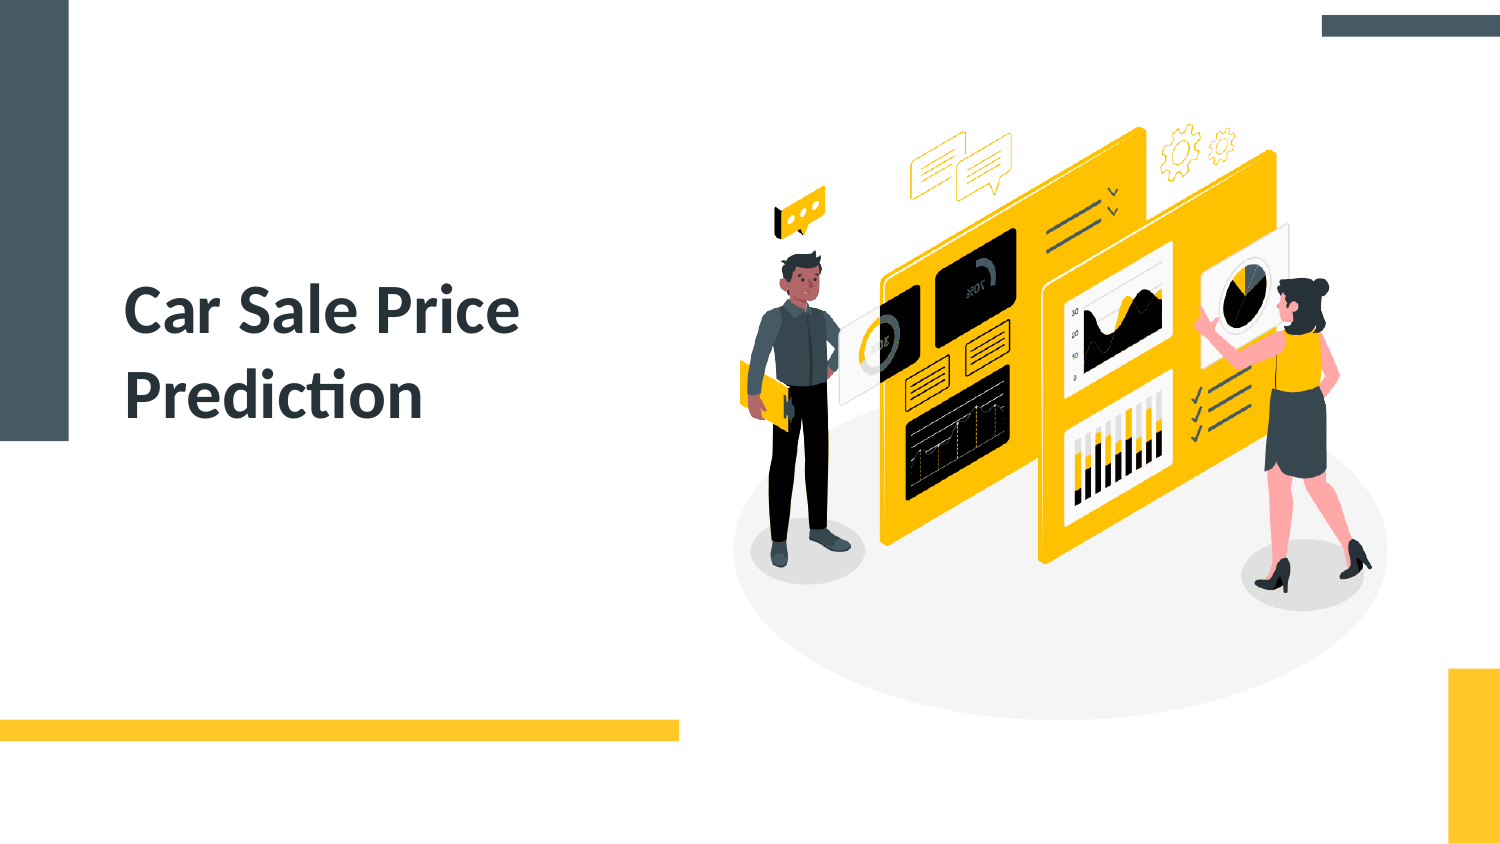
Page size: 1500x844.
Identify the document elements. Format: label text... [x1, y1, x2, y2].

text_box [733, 124, 1388, 720]
text_box [0, 0, 69, 442]
text_box [1448, 668, 1500, 844]
title Car Sale Price Prediction [124, 255, 700, 433]
text_box [1321, 15, 1500, 37]
